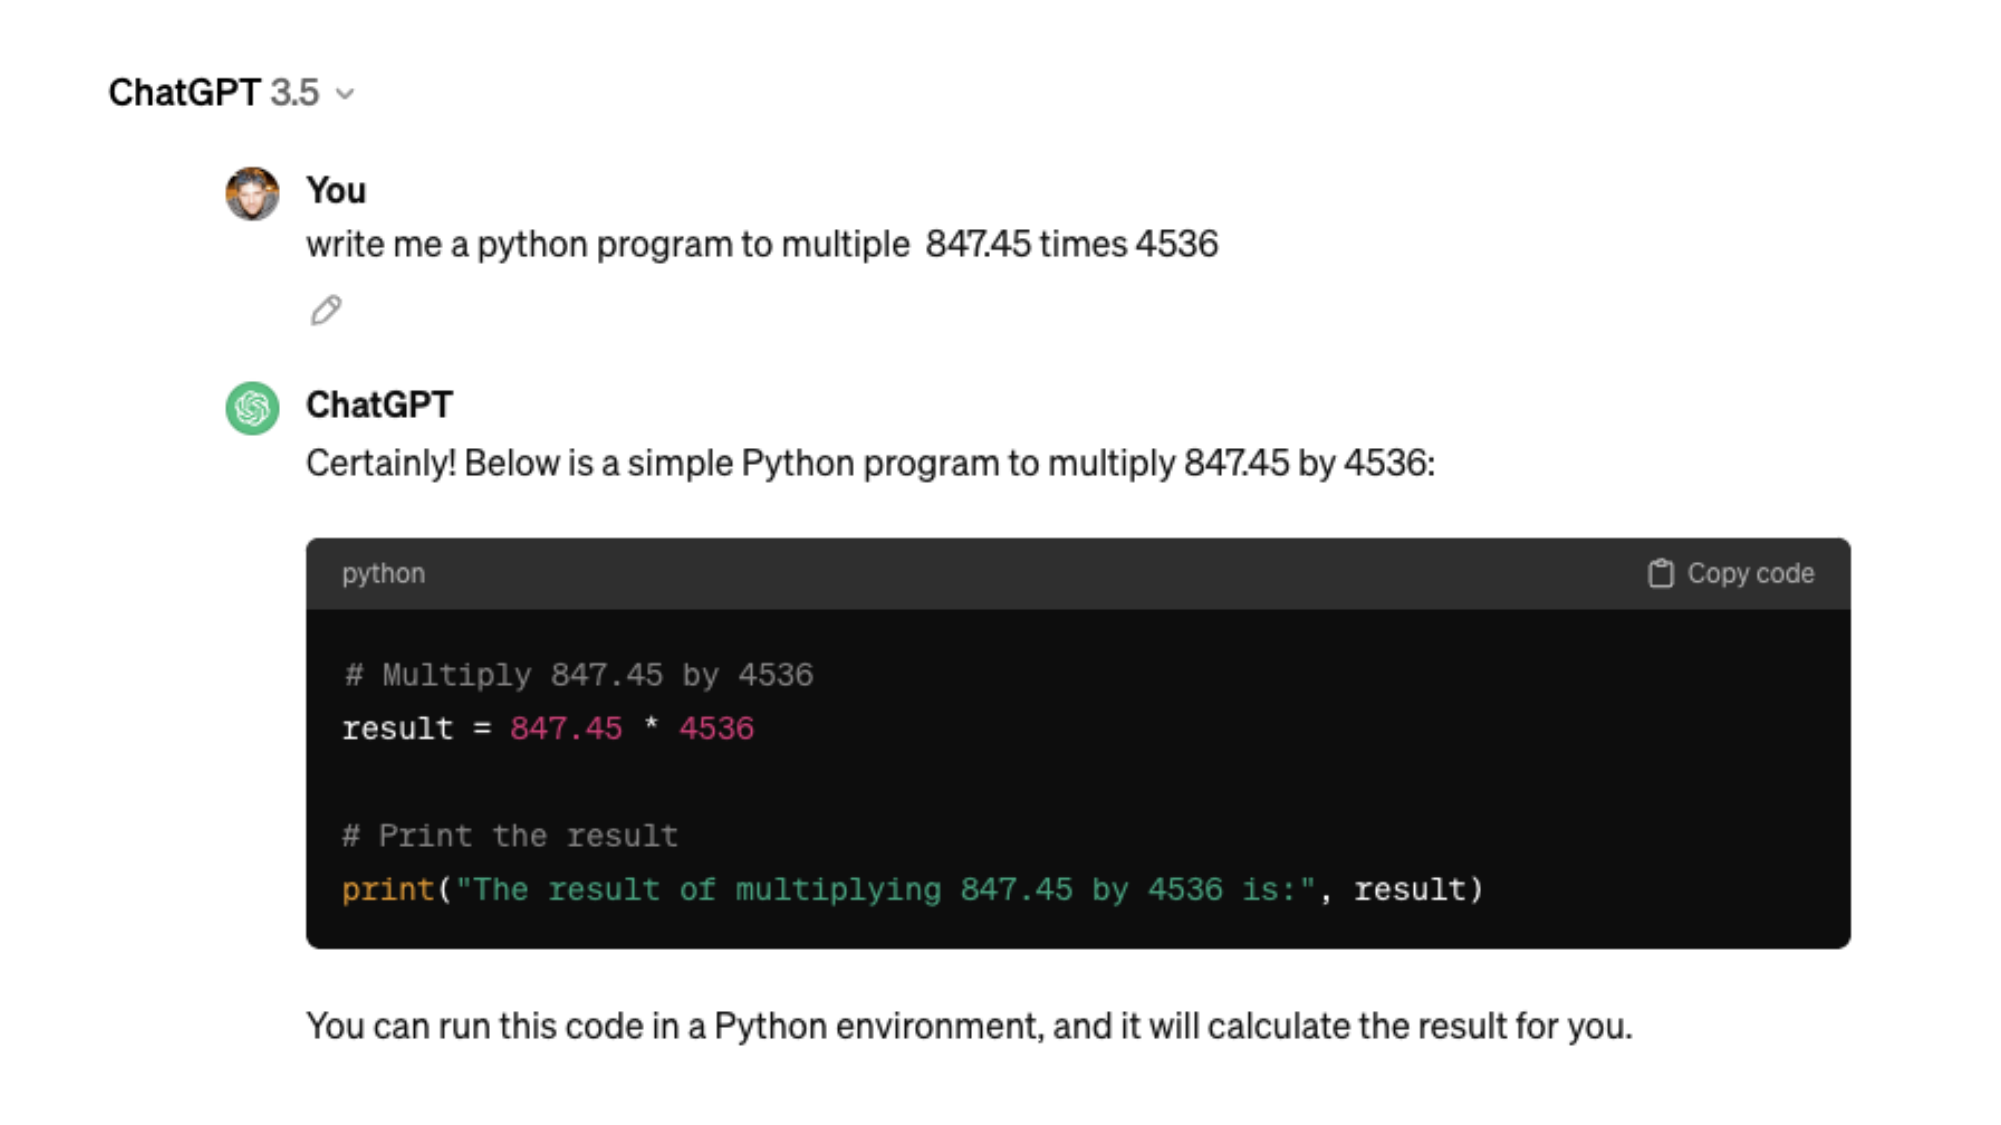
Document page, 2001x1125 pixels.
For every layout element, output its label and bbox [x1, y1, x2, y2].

picture [86, 38, 1932, 1087]
